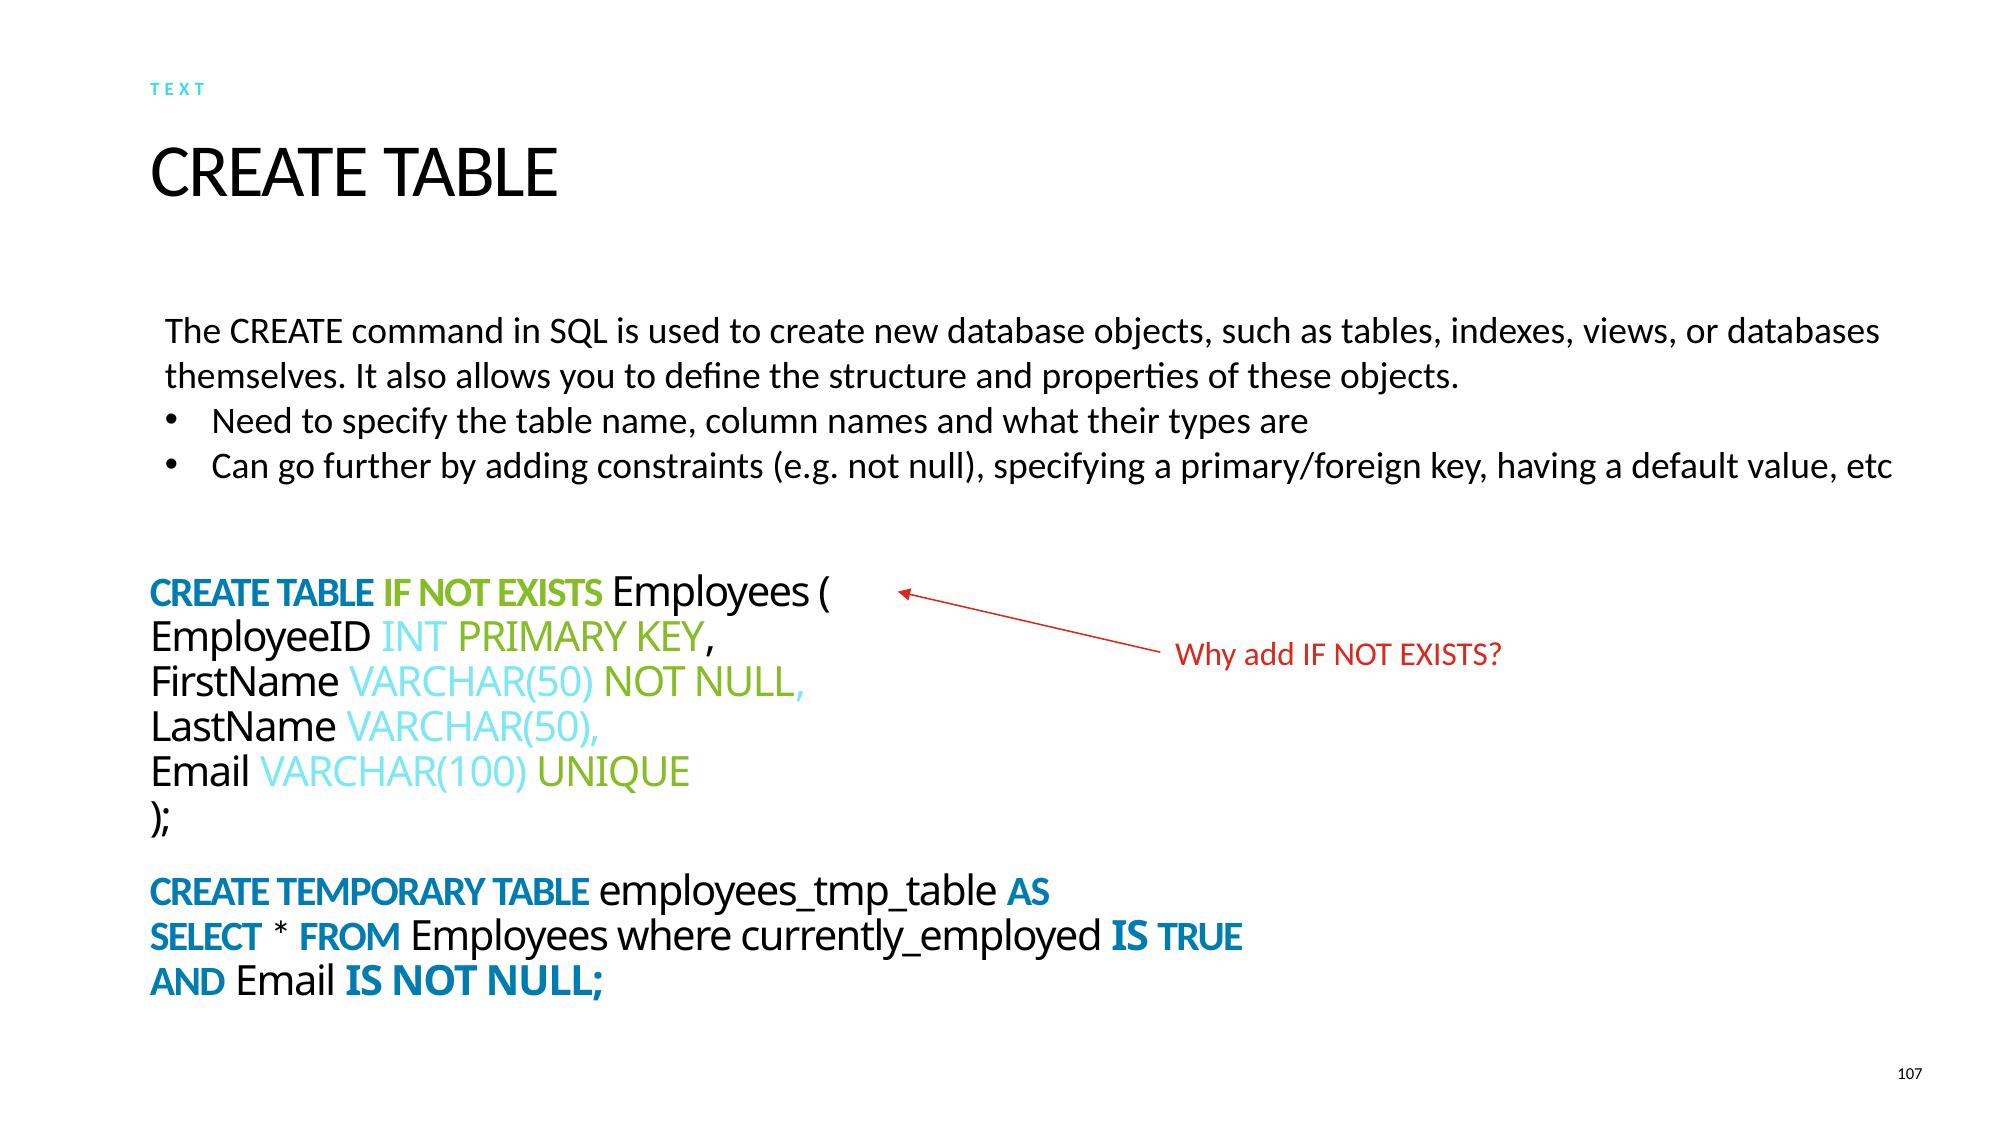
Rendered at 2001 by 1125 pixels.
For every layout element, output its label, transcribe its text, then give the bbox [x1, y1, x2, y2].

list text [150, 76, 701, 110]
text_box Why add IF NOT EXISTS? [1160, 624, 1659, 680]
text_box CREATE TABLE IF NOT EXISTS Employees ( EmployeeID INT PRIMARY KEY, FirstName VARCHAR(50) NOT NULL, LastName VARCHAR(50), Email VARCHAR(100) UNIQUE ); [149, 562, 1743, 862]
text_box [897, 591, 1161, 653]
text_box CREATE TEMPORARY TABLE employees_tmp_table AS SELECT * FROM Employees where currently_employed IS TRUE AND Email IS NOT NULL; [149, 862, 1743, 1125]
title CREATE TABLE [150, 113, 1850, 212]
text_box The CREATE command in SQL is used to create new database objects, such as tables, indexes, views, or databases themselves. It also allows you to define the structure and properties of these objects. Need to specify the table name, column names and what their types are Can go further by adding constraints (e.g. not null), specifying a primary/foreign key, having a default value, etc [150, 298, 2000, 494]
